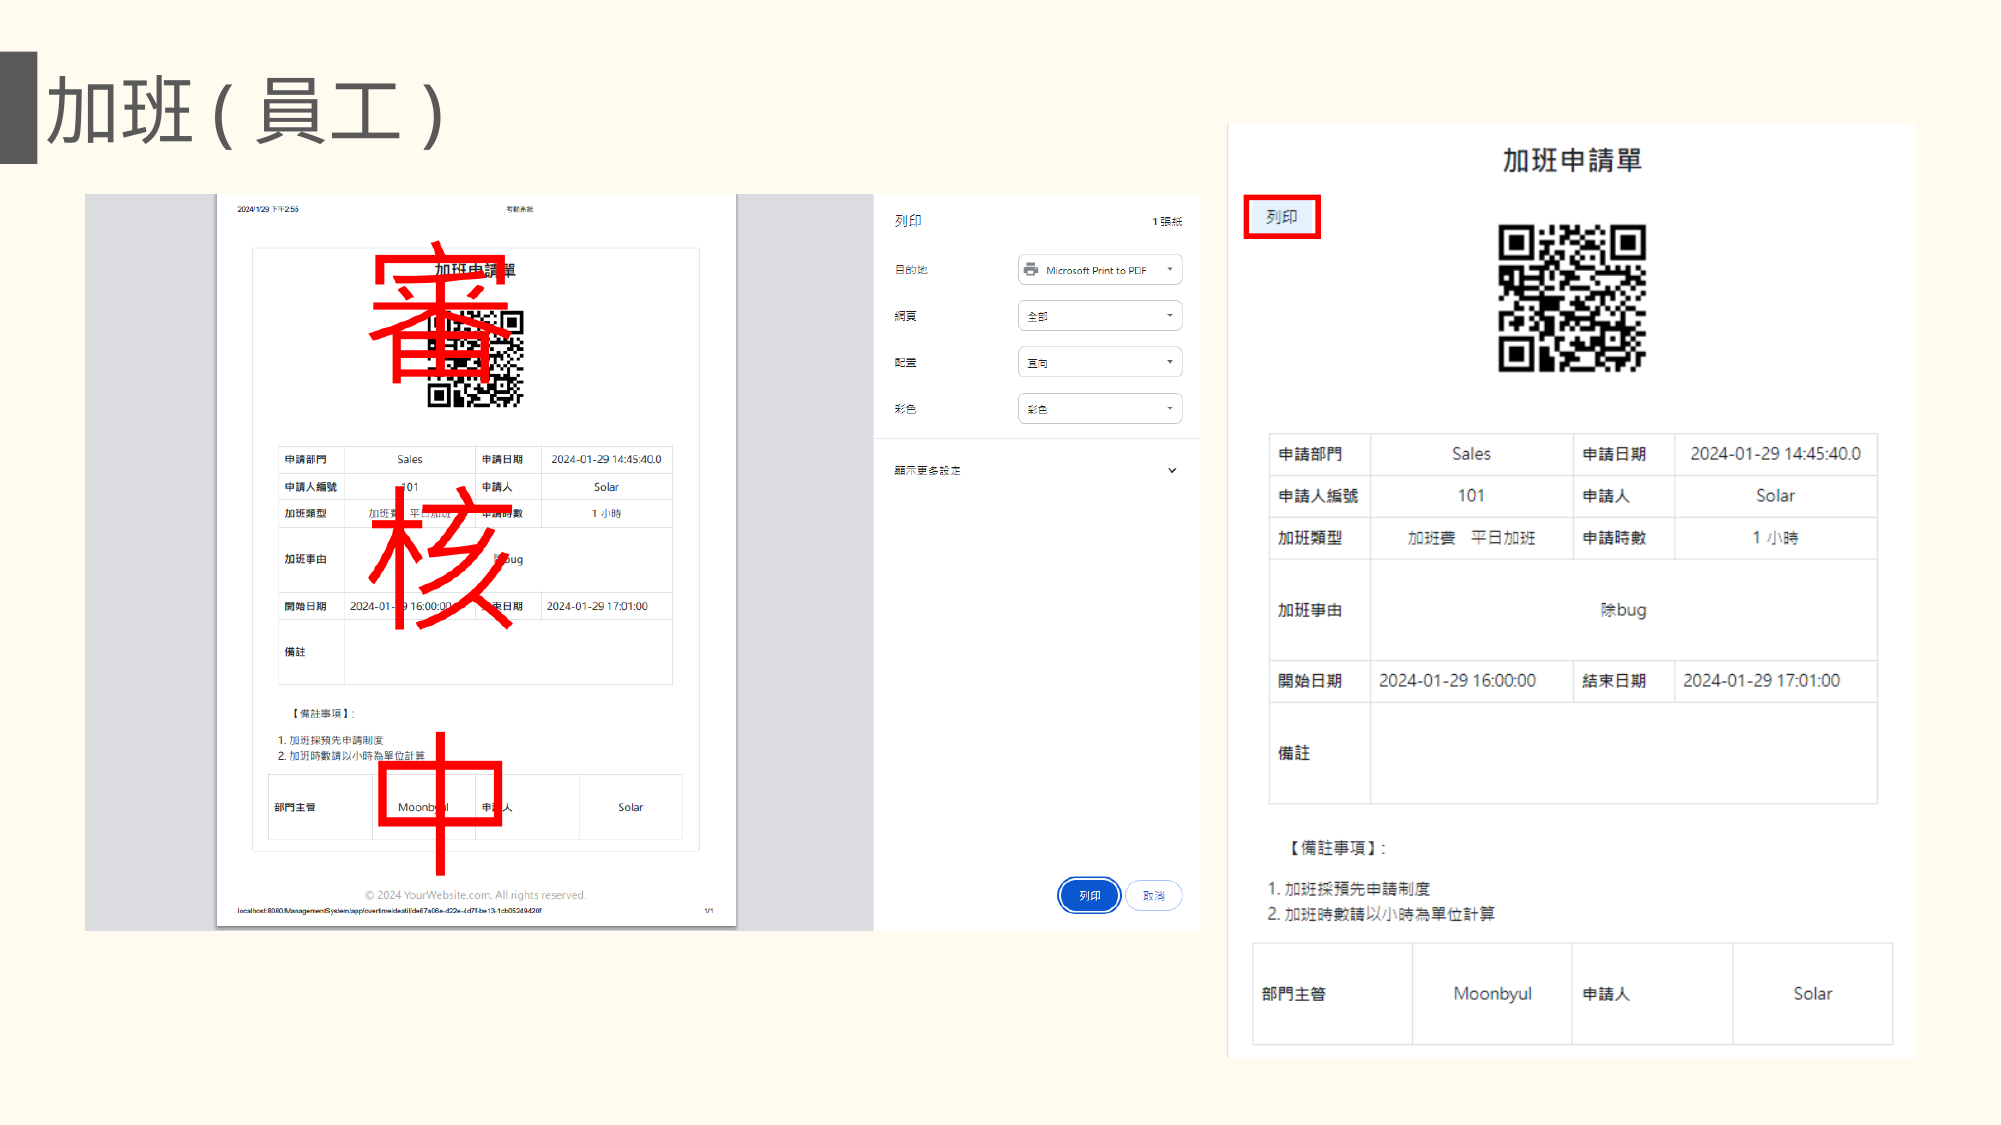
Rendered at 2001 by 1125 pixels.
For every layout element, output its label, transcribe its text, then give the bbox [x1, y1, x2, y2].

picture [1227, 124, 1915, 1058]
picture [85, 194, 1201, 931]
text_box 加班(員工) [30, 55, 459, 161]
text_box [0, 51, 38, 165]
